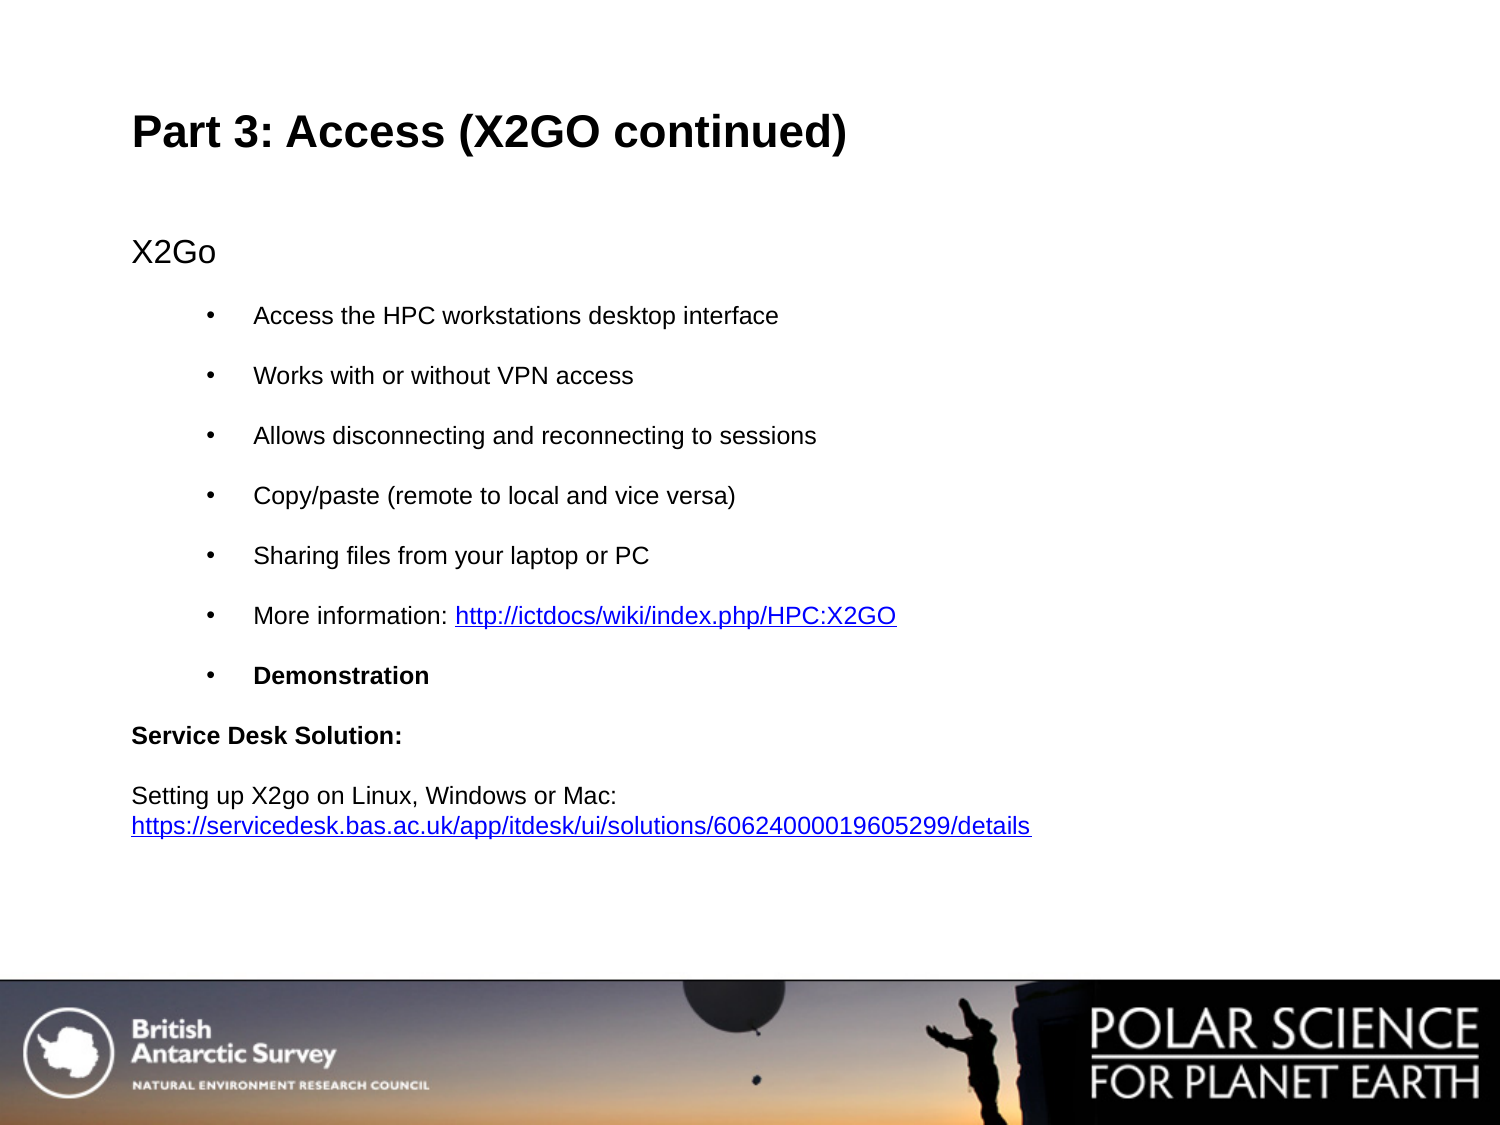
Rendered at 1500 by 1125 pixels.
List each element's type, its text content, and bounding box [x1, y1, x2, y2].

text_box X2Go Access the HPC workstations desktop interface Works with or without VPN access Allows disconnecting and reconnecting to sessions Copy/paste (remote to local and vice versa) Sharing files from your laptop or PC More information: http://ictdocs/wiki/index.php/HPC:X2GO Demonstration Service Desk Solution: Setting up X2go on Linux, Windows or Mac:https://servicedesk.bas.ac.uk/app/itdesk/ui/solutions/60624000019605299/details [116, 222, 1371, 914]
text_box Part 3: Access (X2GO continued) [117, 70, 1371, 188]
picture [0, 0, 1500, 1125]
